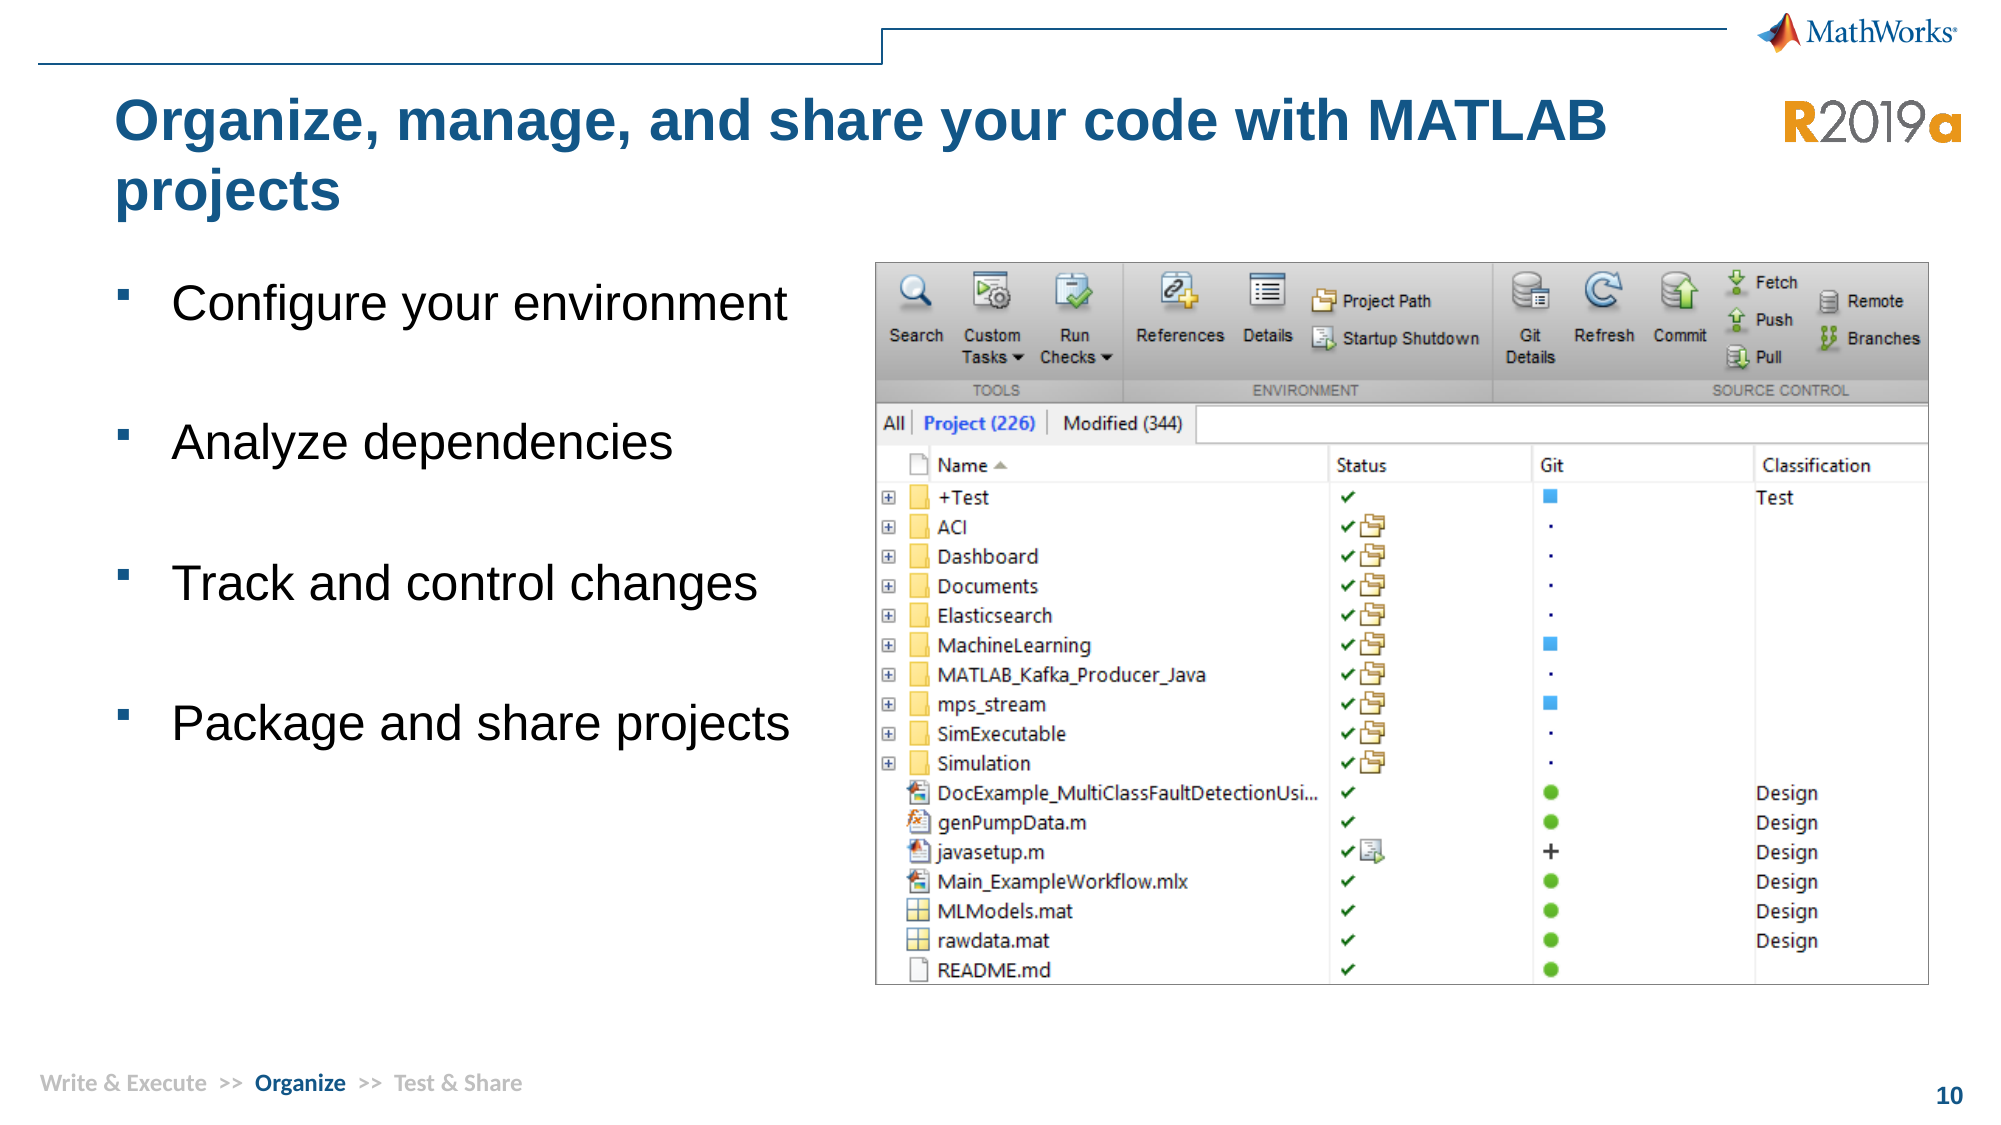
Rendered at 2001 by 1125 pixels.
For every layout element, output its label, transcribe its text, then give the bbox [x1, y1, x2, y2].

text_box Write & Execute >> Organize >> Test & Share [24, 1059, 538, 1104]
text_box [874, 262, 1929, 985]
list Configure your environment Analyze dependencies Track and control changes Package and share projects [99, 262, 1867, 1025]
picture [1784, 99, 1961, 143]
title Organize, manage, and share your code with MATLAB projects [99, 75, 1867, 238]
picture [1751, 3, 1970, 63]
